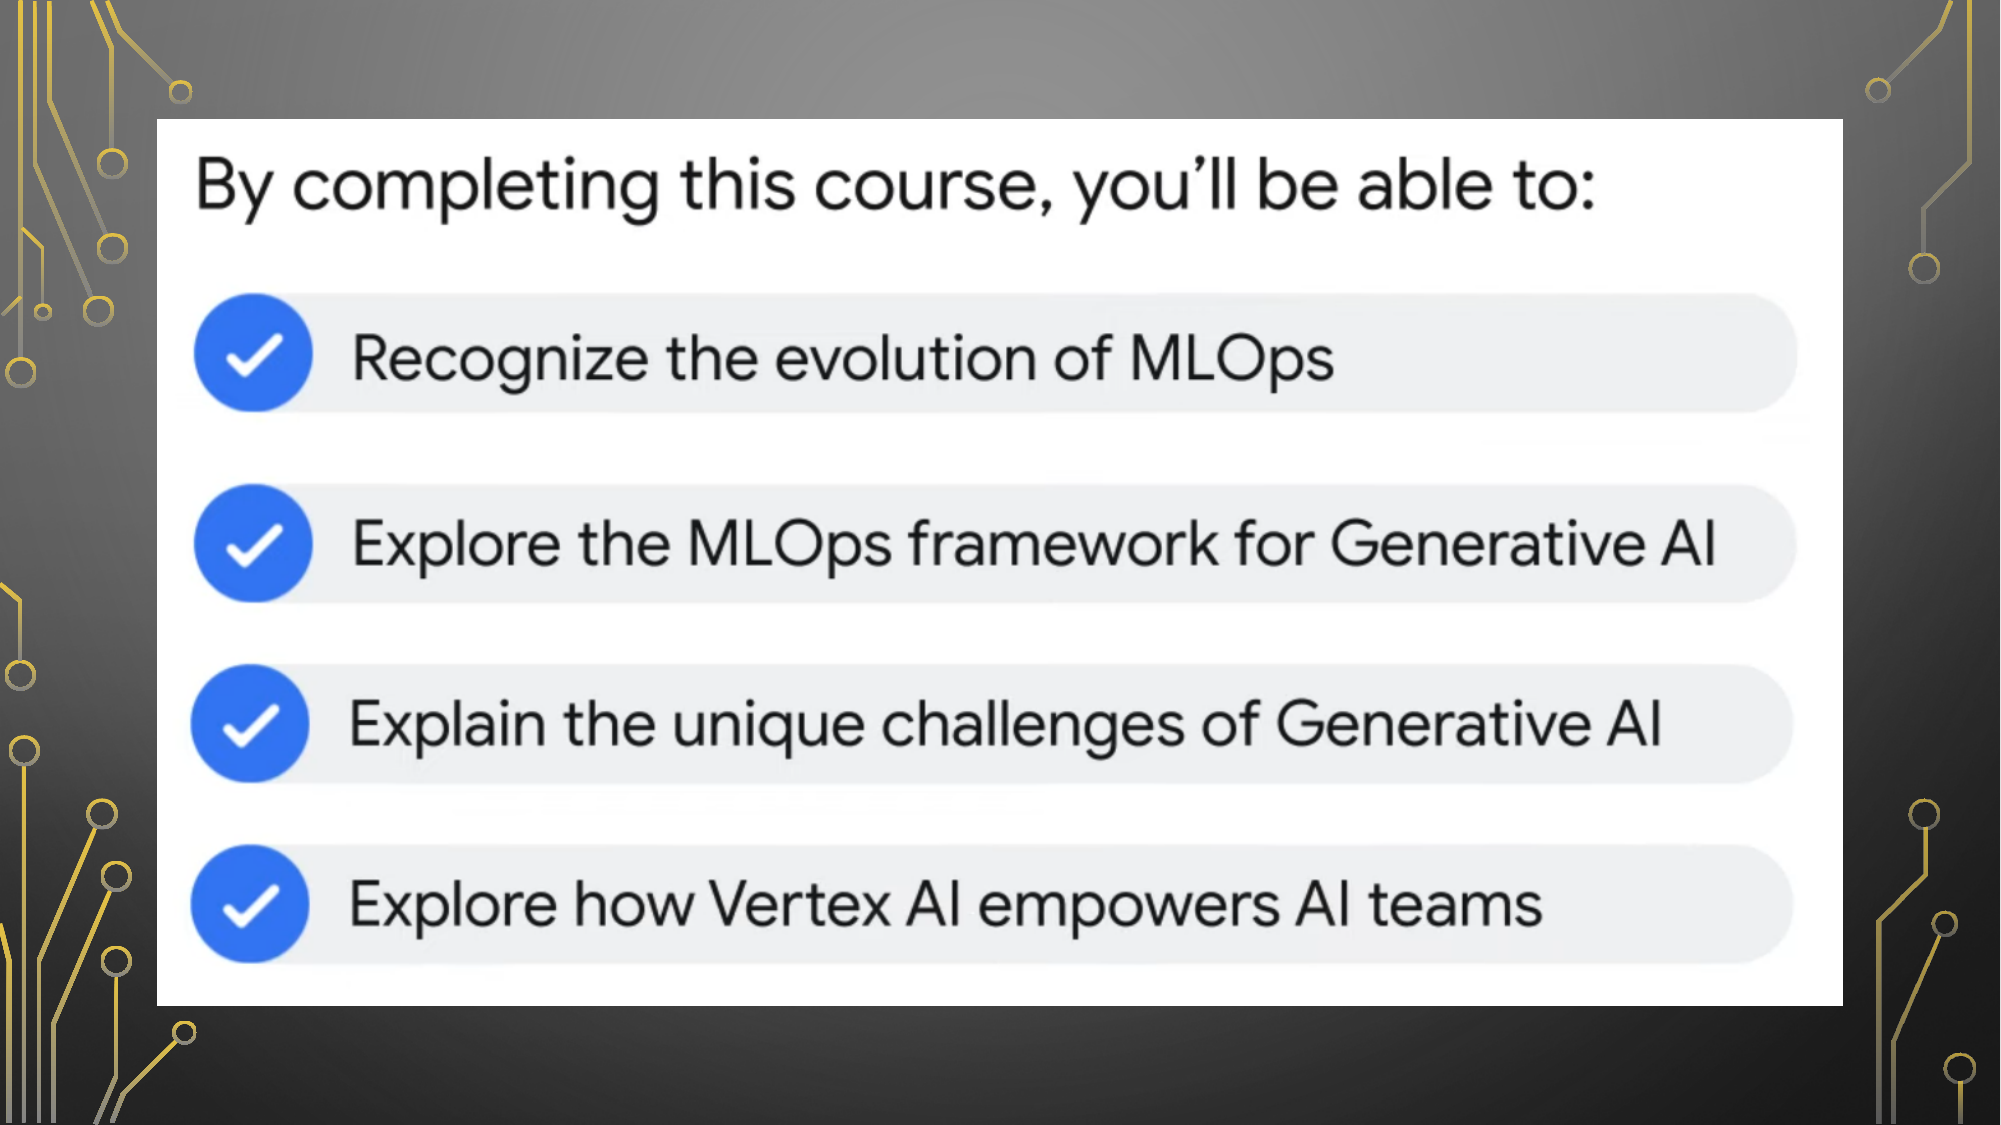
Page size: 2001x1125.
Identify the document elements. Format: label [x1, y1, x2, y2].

picture [157, 119, 1843, 1006]
